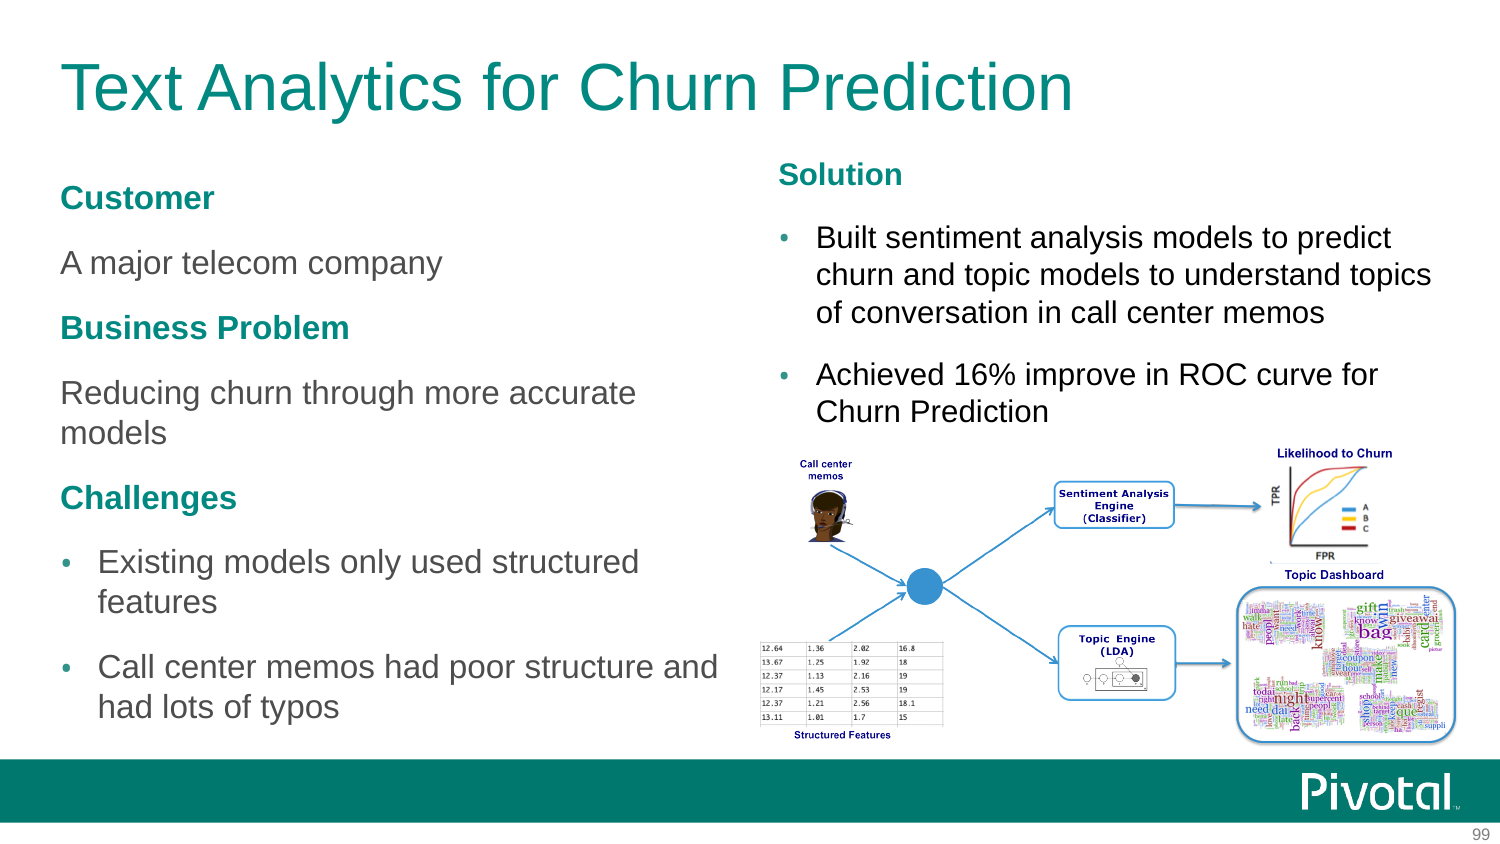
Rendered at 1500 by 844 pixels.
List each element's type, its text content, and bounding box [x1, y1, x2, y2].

list Customer A major telecom company Business Problem Reducing churn through more accurate models Challenges Existing models only used structured features Call center memos had poor structure and had lots of typos [60, 176, 722, 732]
title Text Analytics for Churn Prediction [60, 53, 1440, 129]
picture [760, 441, 1459, 748]
picture [1302, 773, 1460, 810]
text_box Solution Built sentiment analysis models to predict churn and topic models to understand topics of conversation in call center memos Achieved 16% improve in ROC curve for Churn Prediction [778, 154, 1440, 430]
